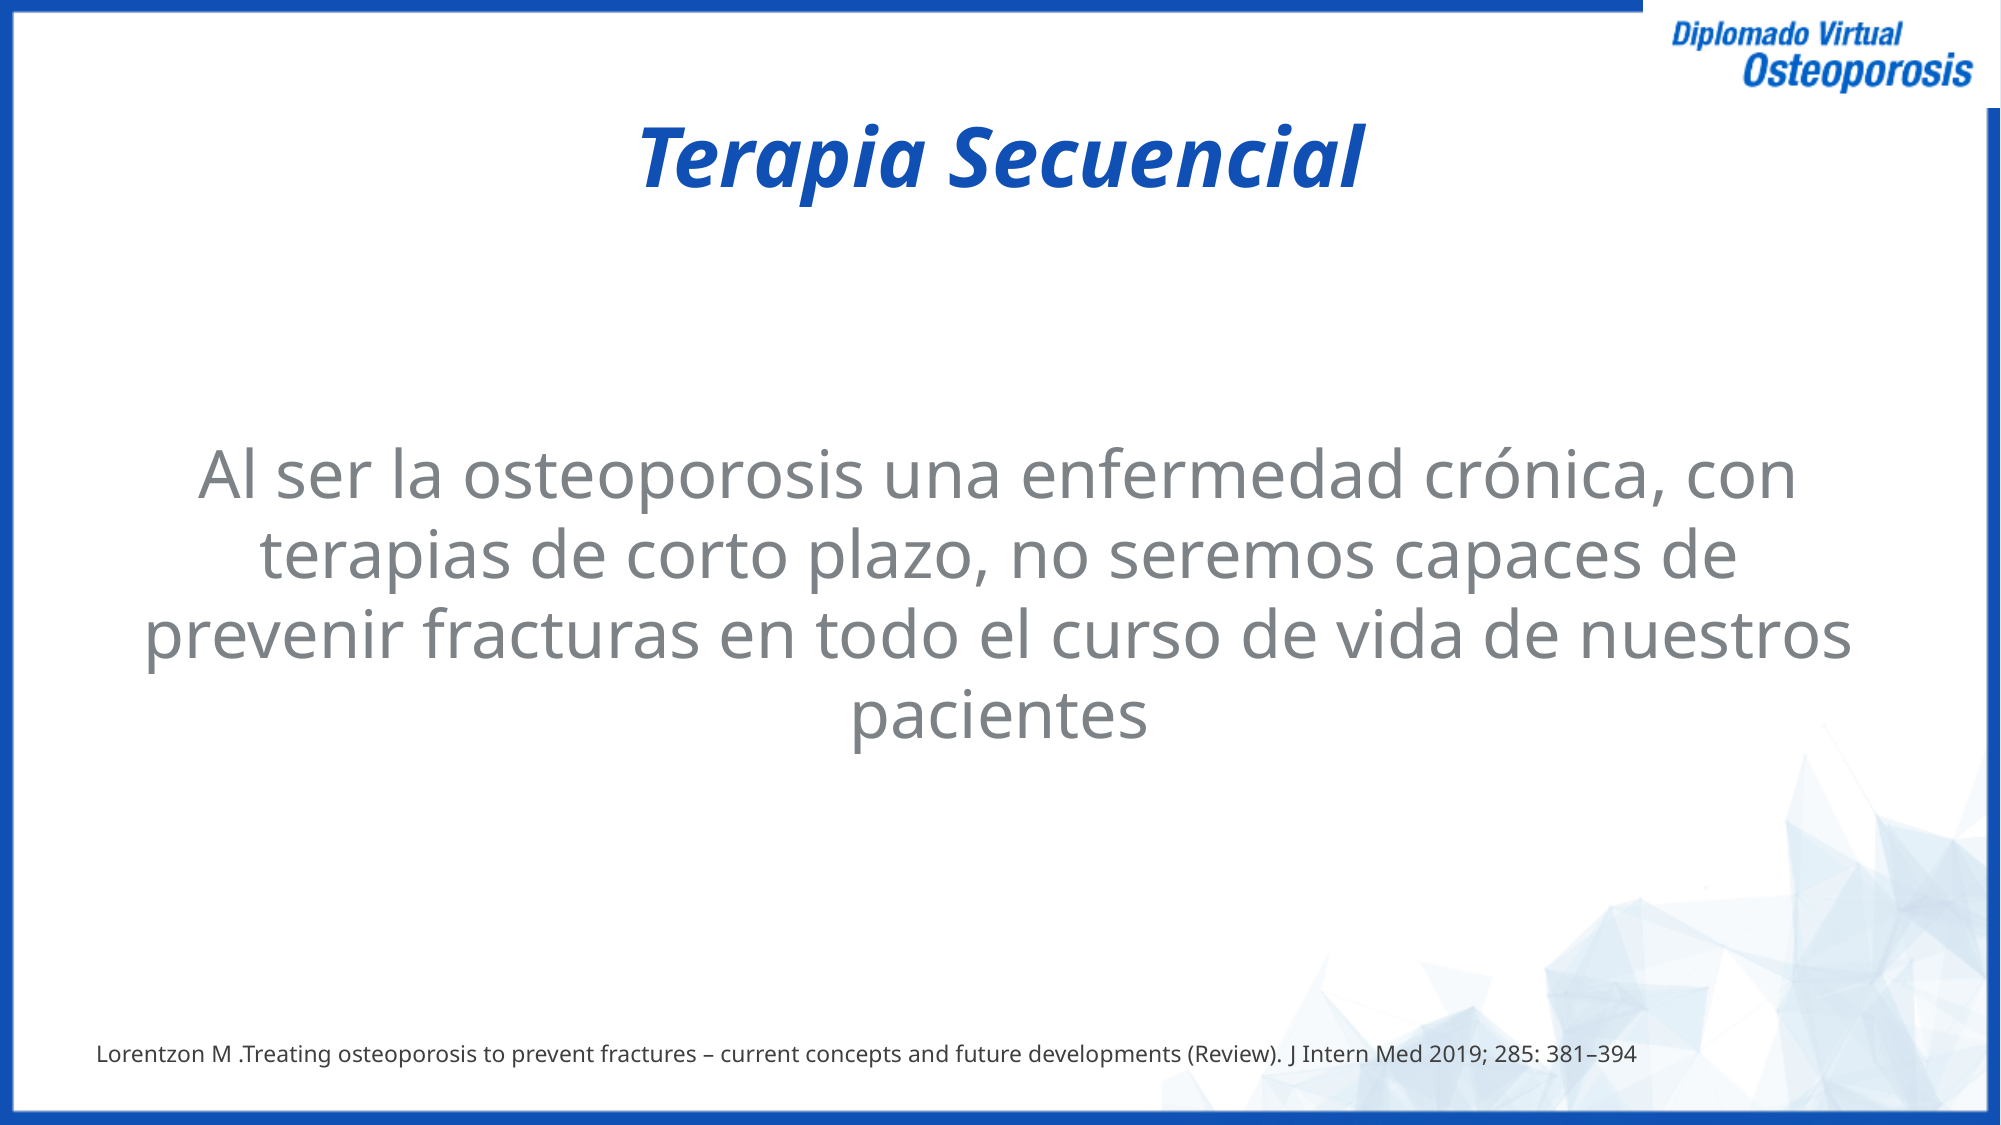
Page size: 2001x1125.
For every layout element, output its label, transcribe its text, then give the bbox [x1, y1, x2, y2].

text_box Terapia Secuencial [497, 97, 1503, 258]
picture [0, 0, 2001, 1125]
text_box Lorentzon M .Treating osteoporosis to prevent fractures – current concepts and future developments (Review). J Intern Med 2019; 285: 381–394 [81, 1027, 1919, 1074]
text_box Al ser la osteoporosis una enfermedad crónica, con terapias de corto plazo, no seremos capaces de prevenir fracturas en todo el curso de vida de nuestros pacientes [106, 373, 1894, 811]
